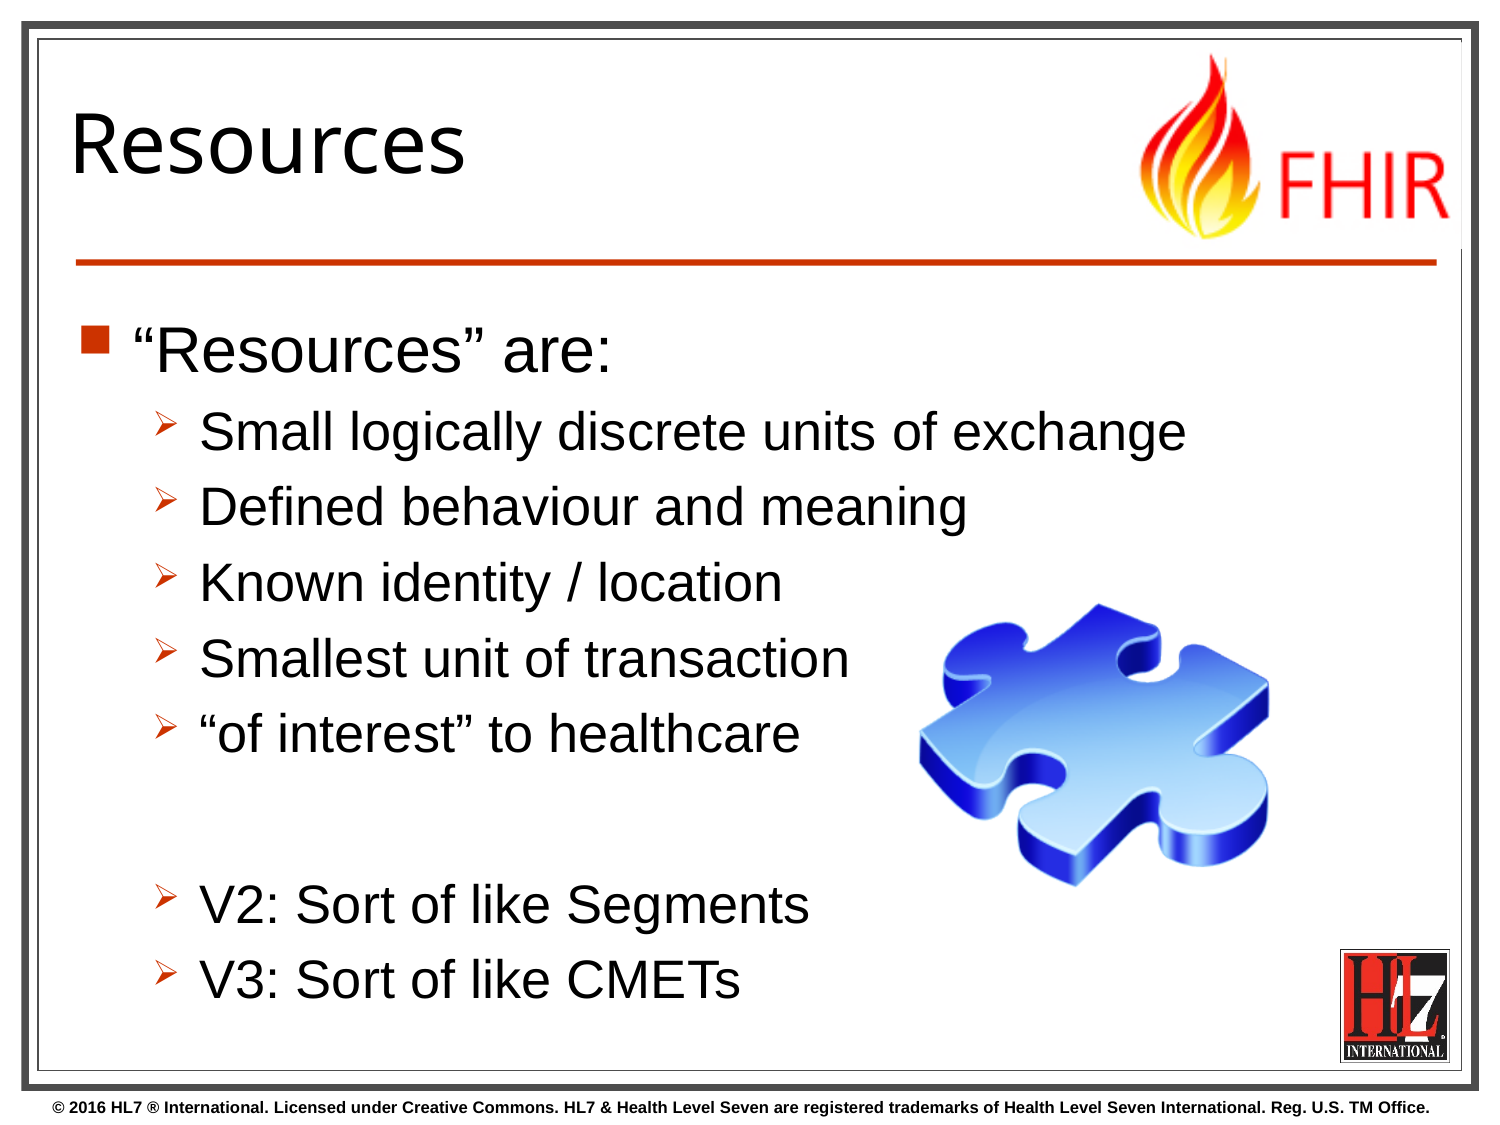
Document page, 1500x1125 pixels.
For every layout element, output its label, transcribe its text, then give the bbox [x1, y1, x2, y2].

picture [912, 550, 1301, 939]
title Resources [53, 54, 1122, 244]
picture [1340, 949, 1450, 1063]
list “Resources” are: Small logically discrete units of exchange Defined behaviour and meaning Known identity / location Smallest unit of transaction “of interest” to healthcare V2: Sort of like Segments V3: Sort of like CMETs [62, 299, 1438, 1035]
picture [1127, 42, 1462, 250]
